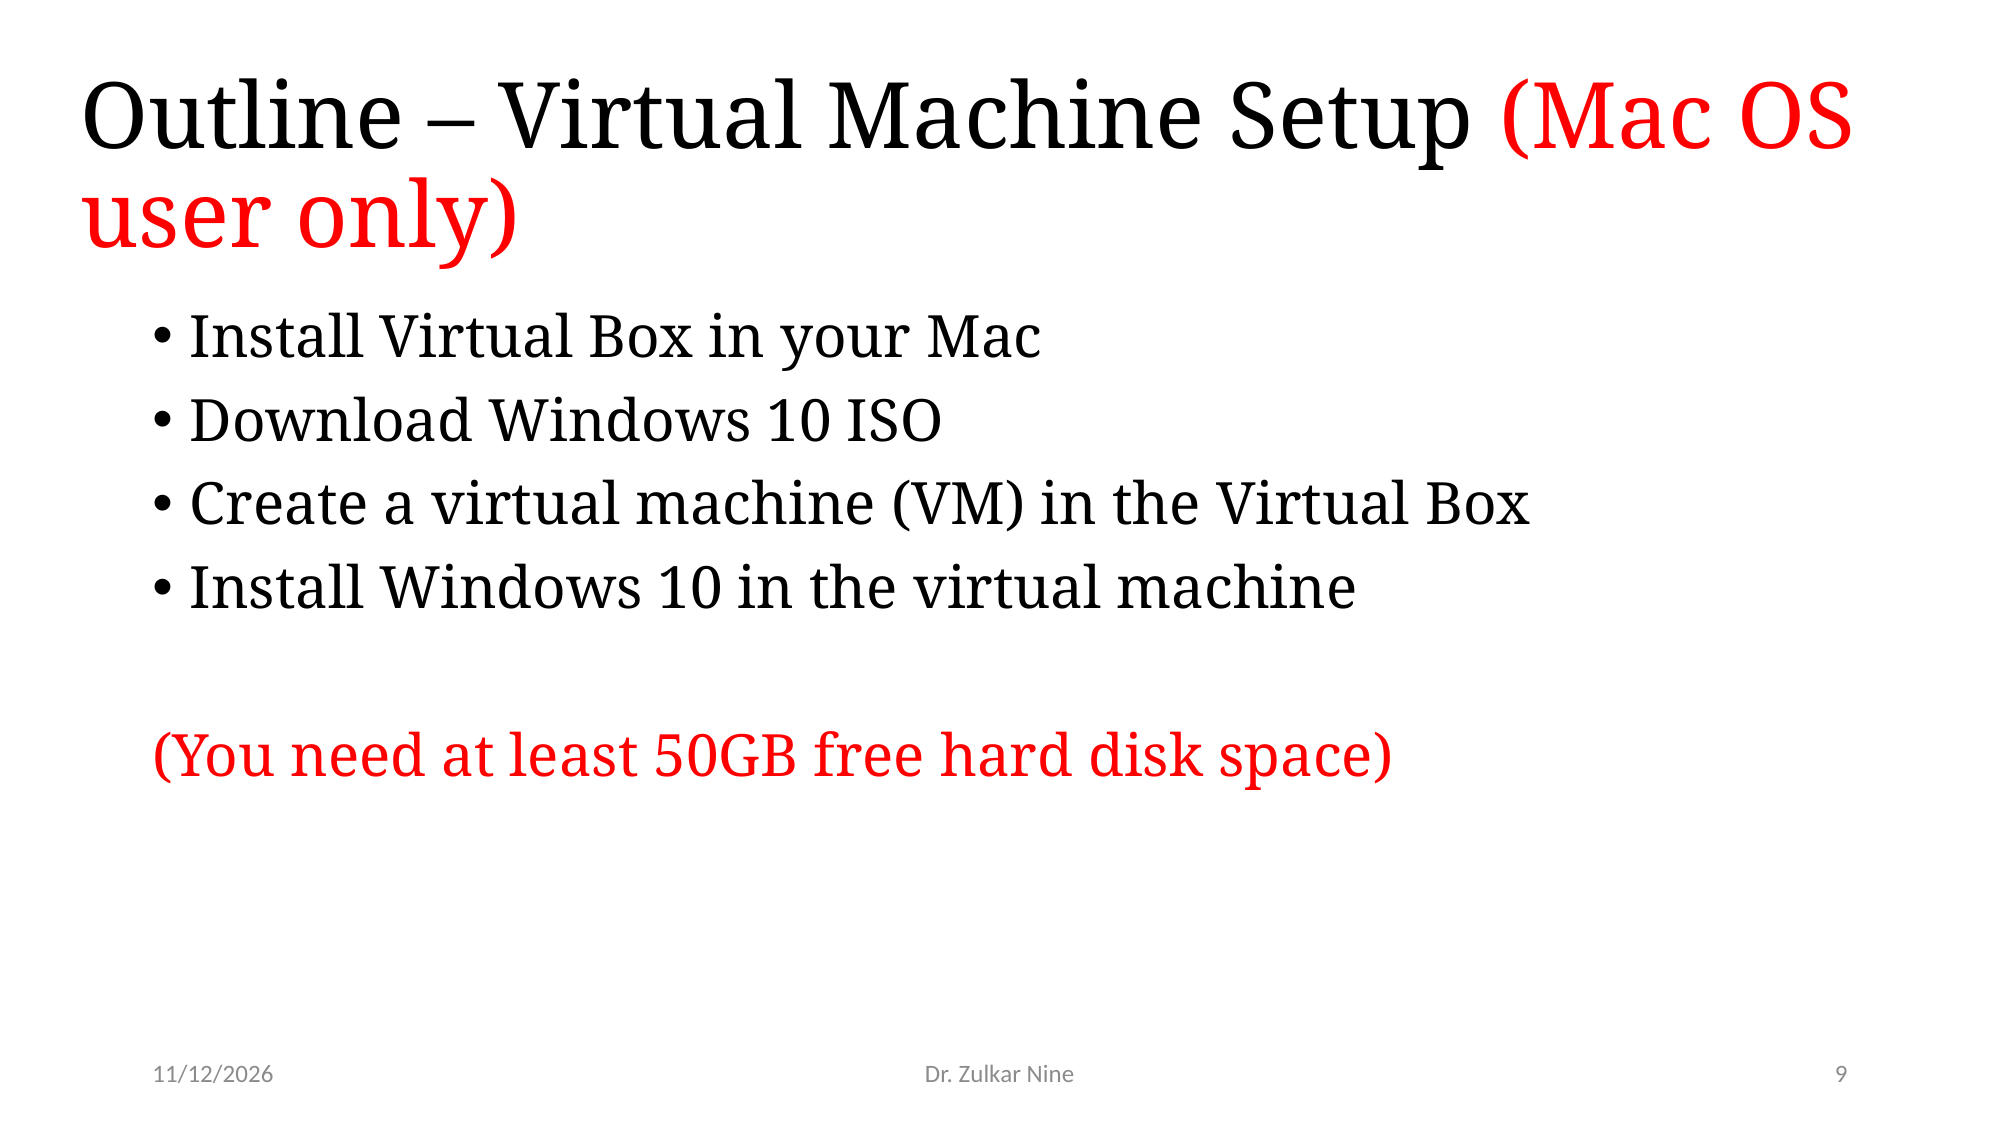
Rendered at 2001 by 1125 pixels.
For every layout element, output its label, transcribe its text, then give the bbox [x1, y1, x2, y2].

footer Dr. Zulkar Nine [662, 1042, 1338, 1103]
title Outline – Virtual Machine Setup (Mac OS user only) [65, 59, 2000, 278]
list Install Virtual Box in your Mac Download Windows 10 ISO Create a virtual machine (VM) in the Virtual Box Install Windows 10 in the virtual machine (You need at least 50GB free hard disk space) [137, 299, 1863, 1014]
slide_number 9 [1412, 1042, 1863, 1103]
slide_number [137, 1042, 588, 1103]
